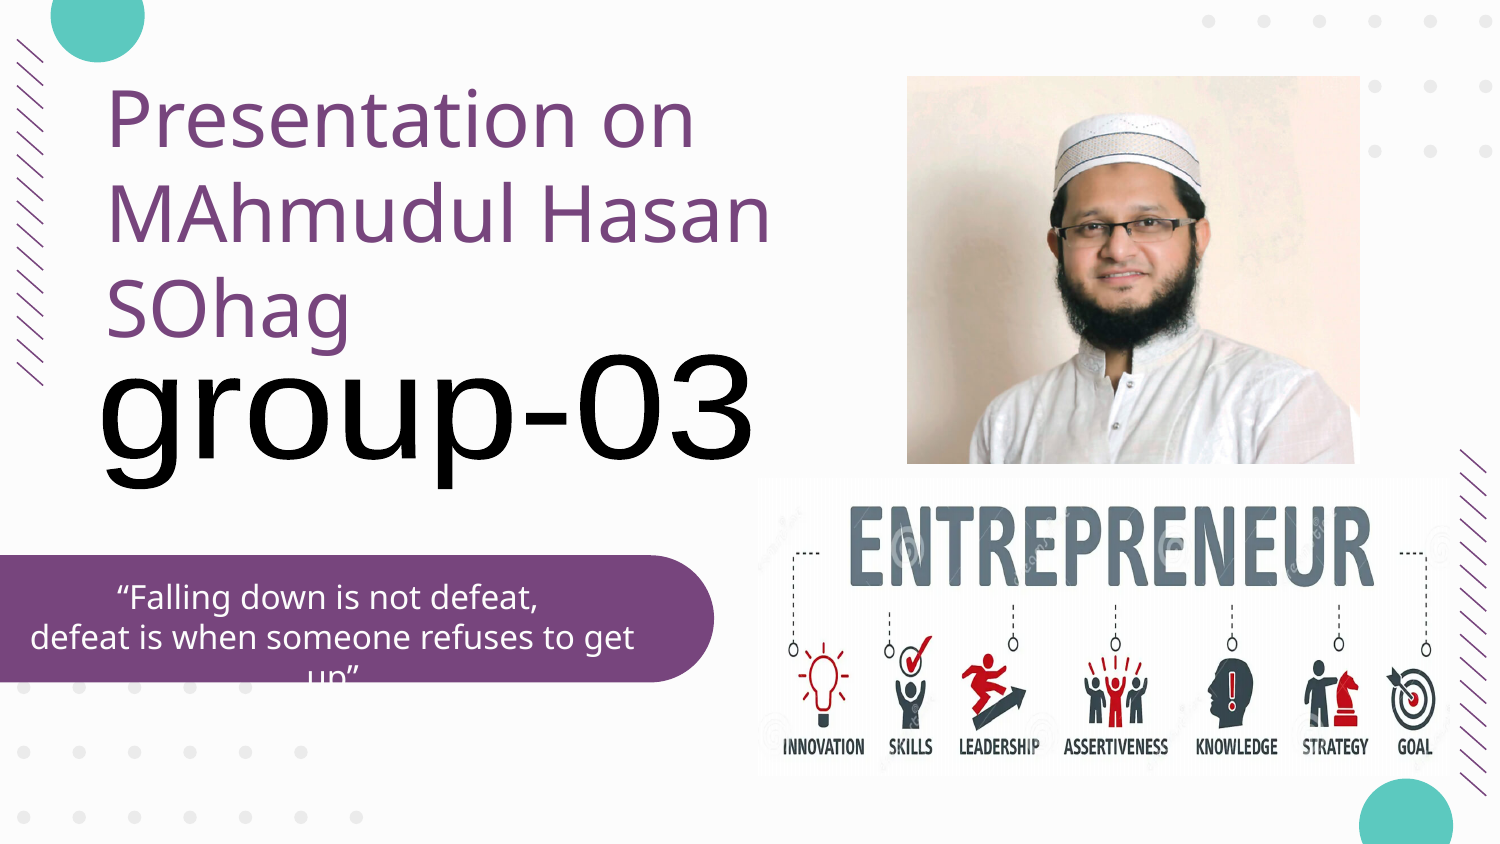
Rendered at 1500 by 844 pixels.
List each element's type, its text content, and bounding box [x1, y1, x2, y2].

text_box [0, 555, 715, 683]
title Presentation on MAhmudul Hasan SOhag [90, 102, 885, 321]
picture [757, 478, 1450, 776]
picture [907, 75, 1360, 465]
subtitle “Falling down is not defeat, defeat is when someone refuses to get up” [0, 561, 666, 670]
